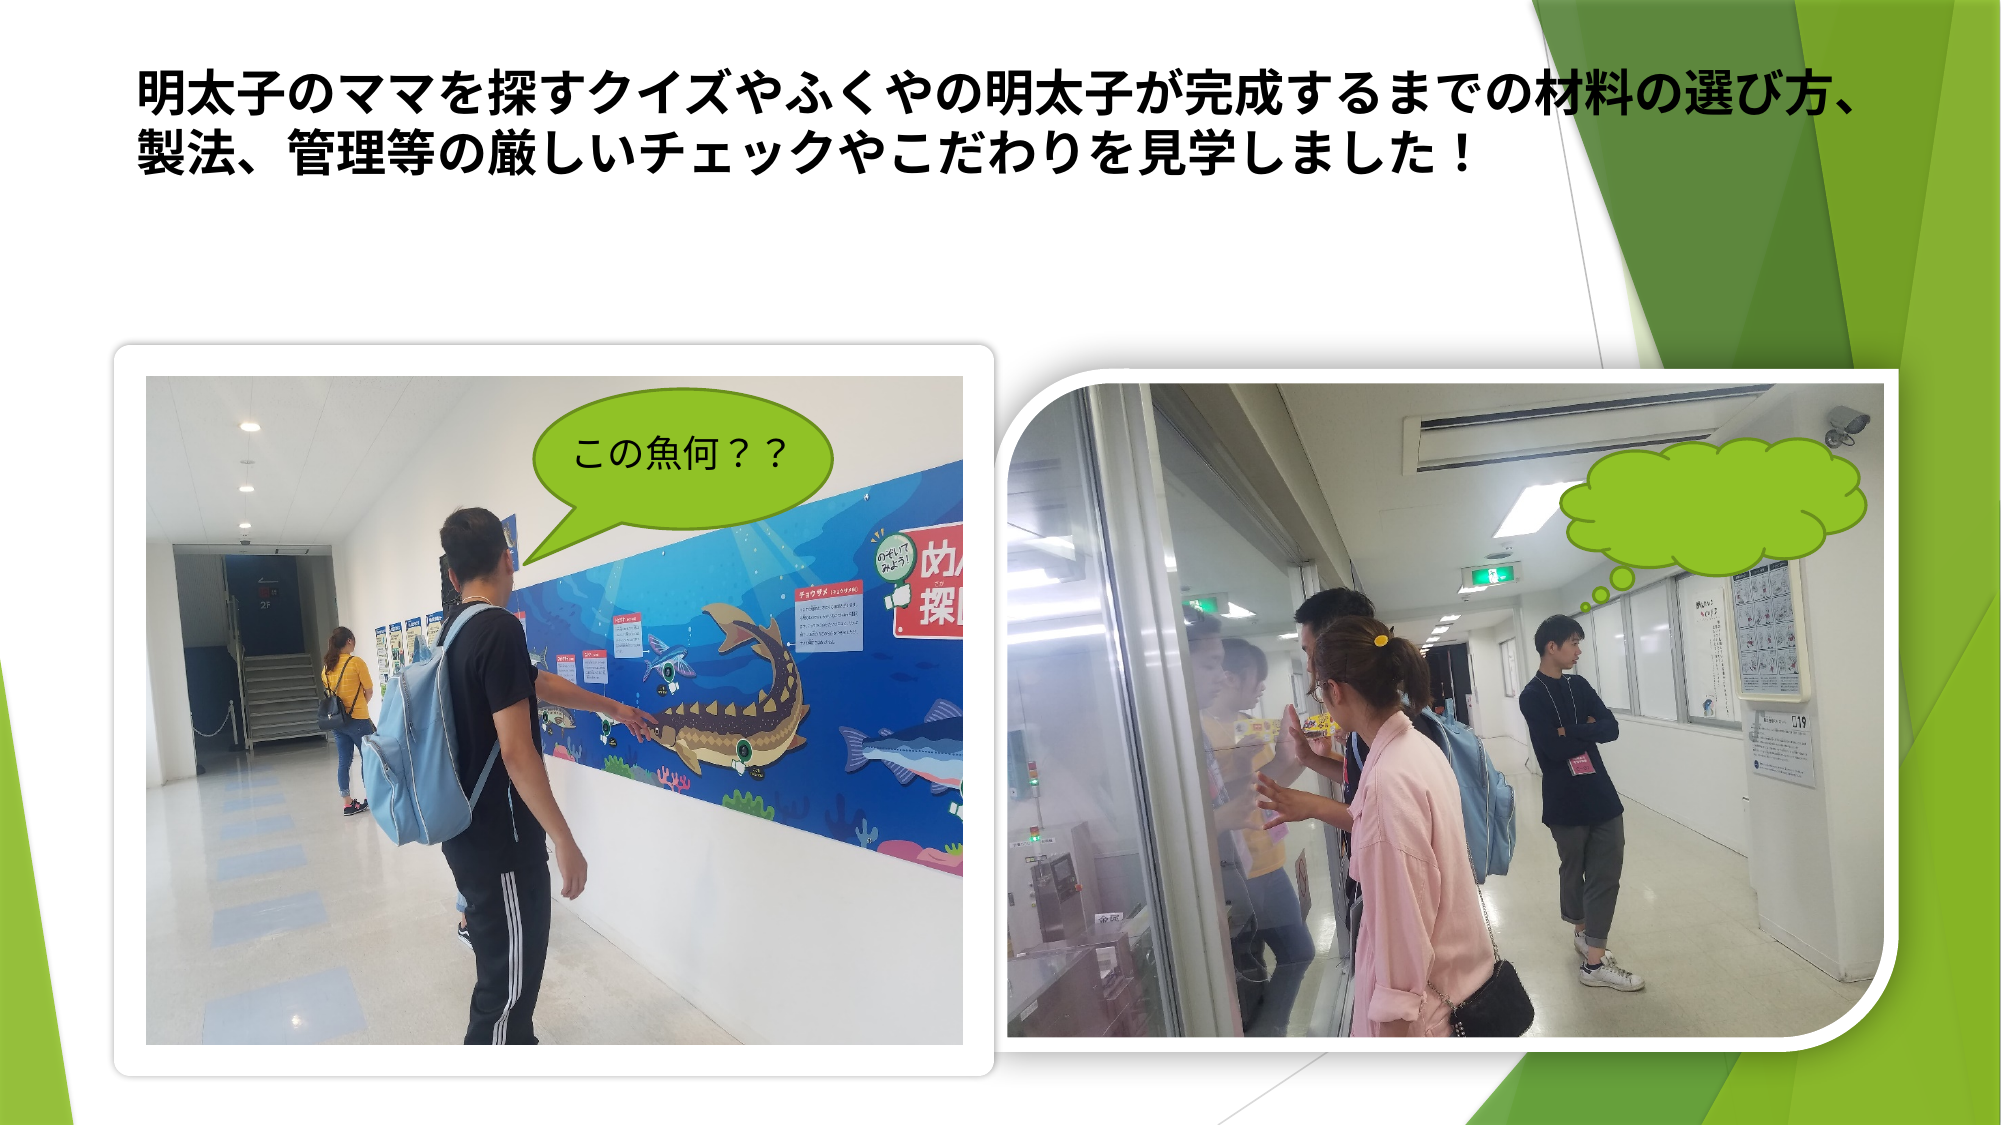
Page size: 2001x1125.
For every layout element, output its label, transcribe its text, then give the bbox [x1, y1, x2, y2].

text_box 明太子のママを探すクイズやふくやの明太子が完成するまでの材料の選び方、製法、管理等の厳しいチェックやこだわりを見学しました！ [121, 54, 1892, 190]
picture [145, 375, 964, 1046]
picture [999, 375, 1892, 1046]
